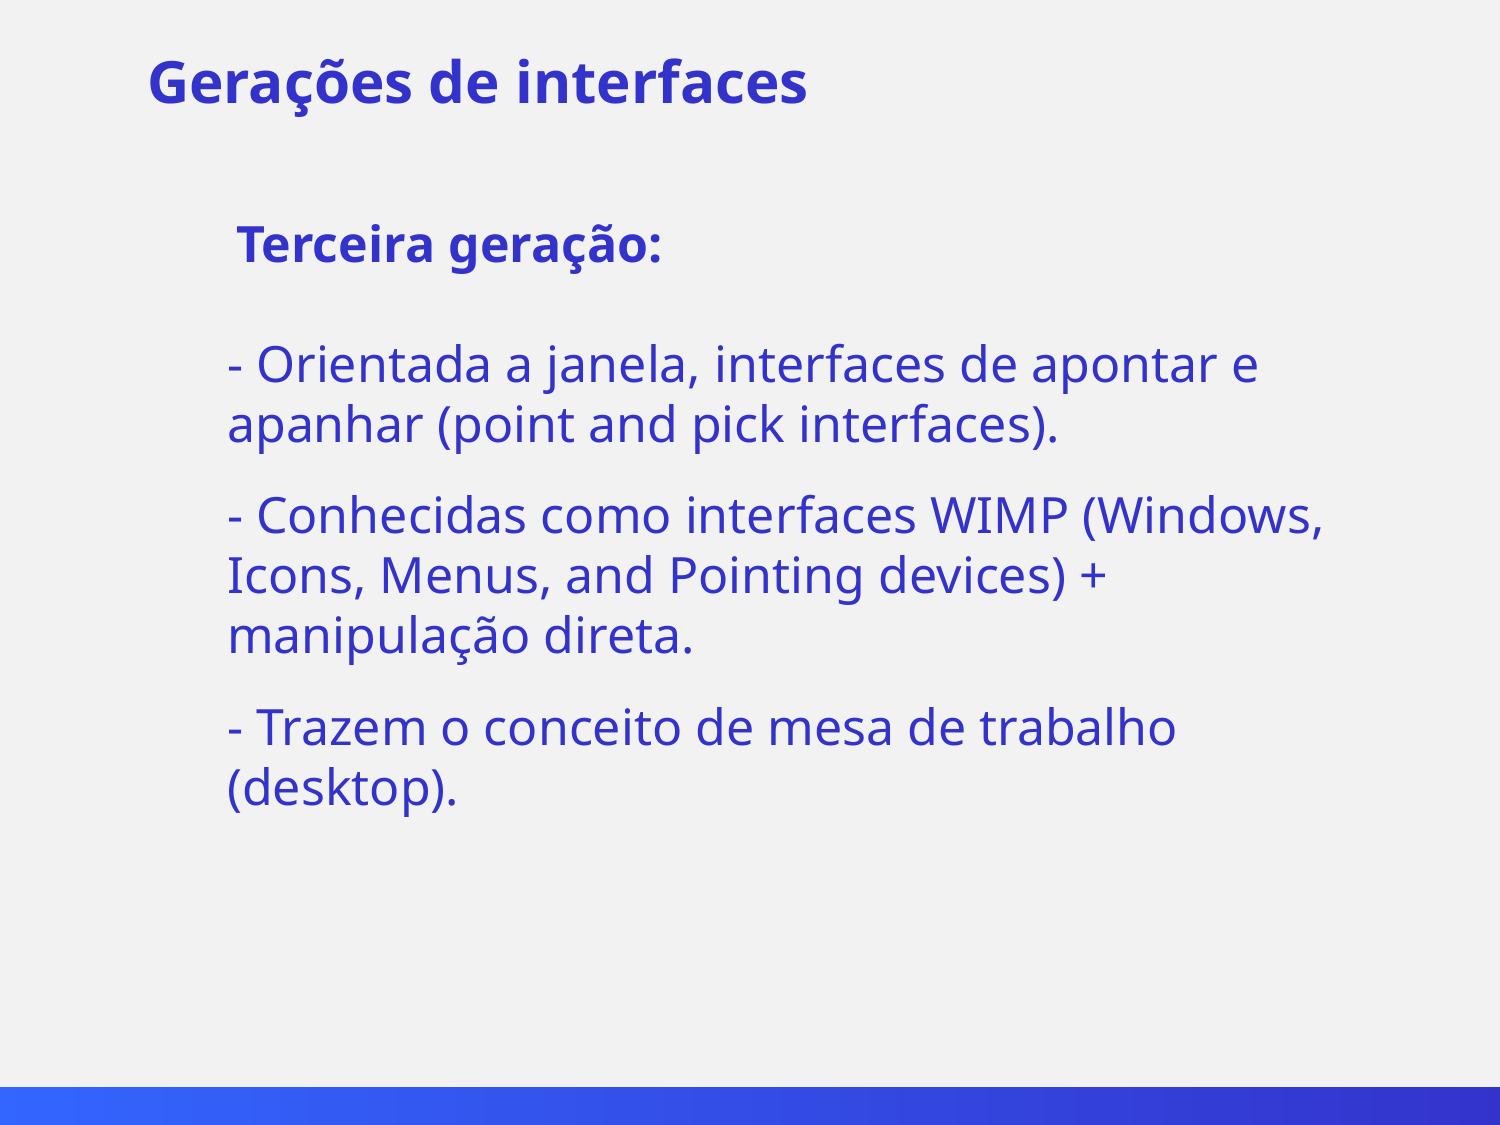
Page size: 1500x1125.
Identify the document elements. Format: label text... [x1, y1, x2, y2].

text_box - Orientada a janela, interfaces de apontar e apanhar (point and pick interfaces). - Conhecidas como interfaces WIMP (Windows, Icons, Menus, and Pointing devices) + manipulação direta. - Trazem o conceito de mesa de trabalho (desktop). [212, 324, 1363, 914]
text_box Gerações de interfaces [132, 37, 824, 123]
text_box [0, 1087, 1500, 1125]
text_box Terceira geração: [221, 205, 679, 281]
